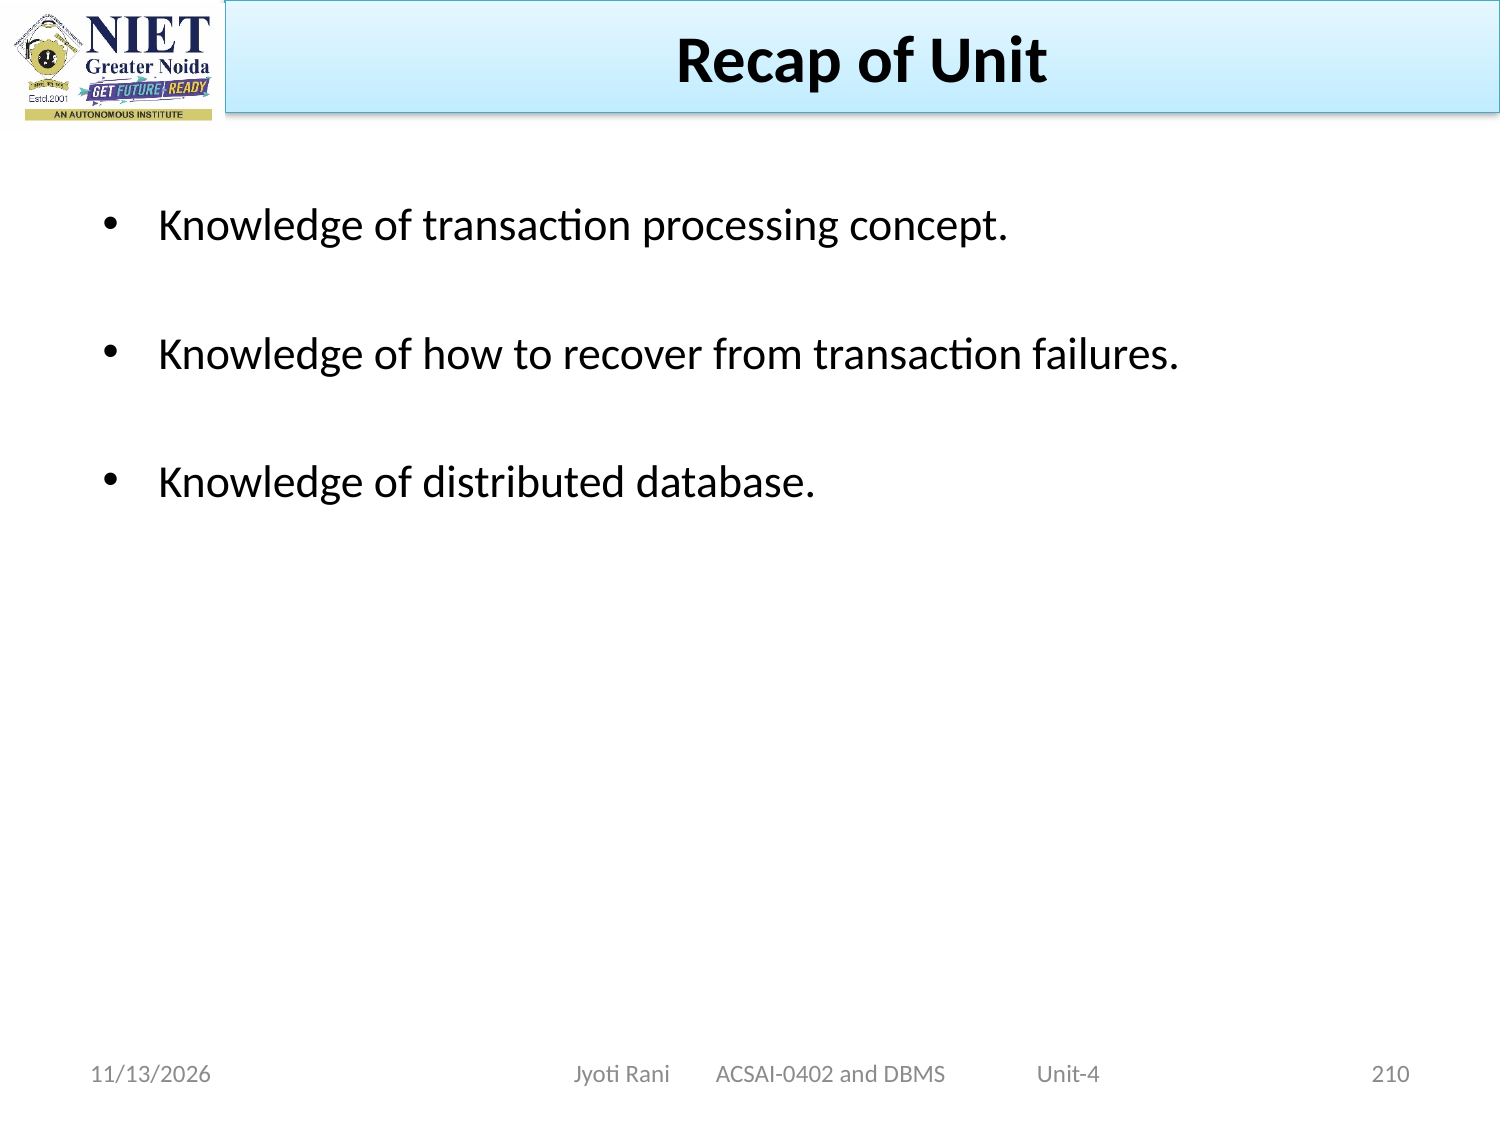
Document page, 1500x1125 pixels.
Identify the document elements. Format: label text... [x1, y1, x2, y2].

text_box Recap of Unit [224, 0, 1500, 113]
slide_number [75, 1042, 412, 1103]
list Knowledge of transaction processing concept. Knowledge of how to recover from transaction failures. Knowledge of distributed database. [87, 187, 1438, 930]
picture [0, 2, 226, 131]
slide_number 210 [1074, 1042, 1425, 1103]
footer Jyoti Rani ACSAI-0402 and DBMS Unit-4 [412, 1042, 1074, 1103]
